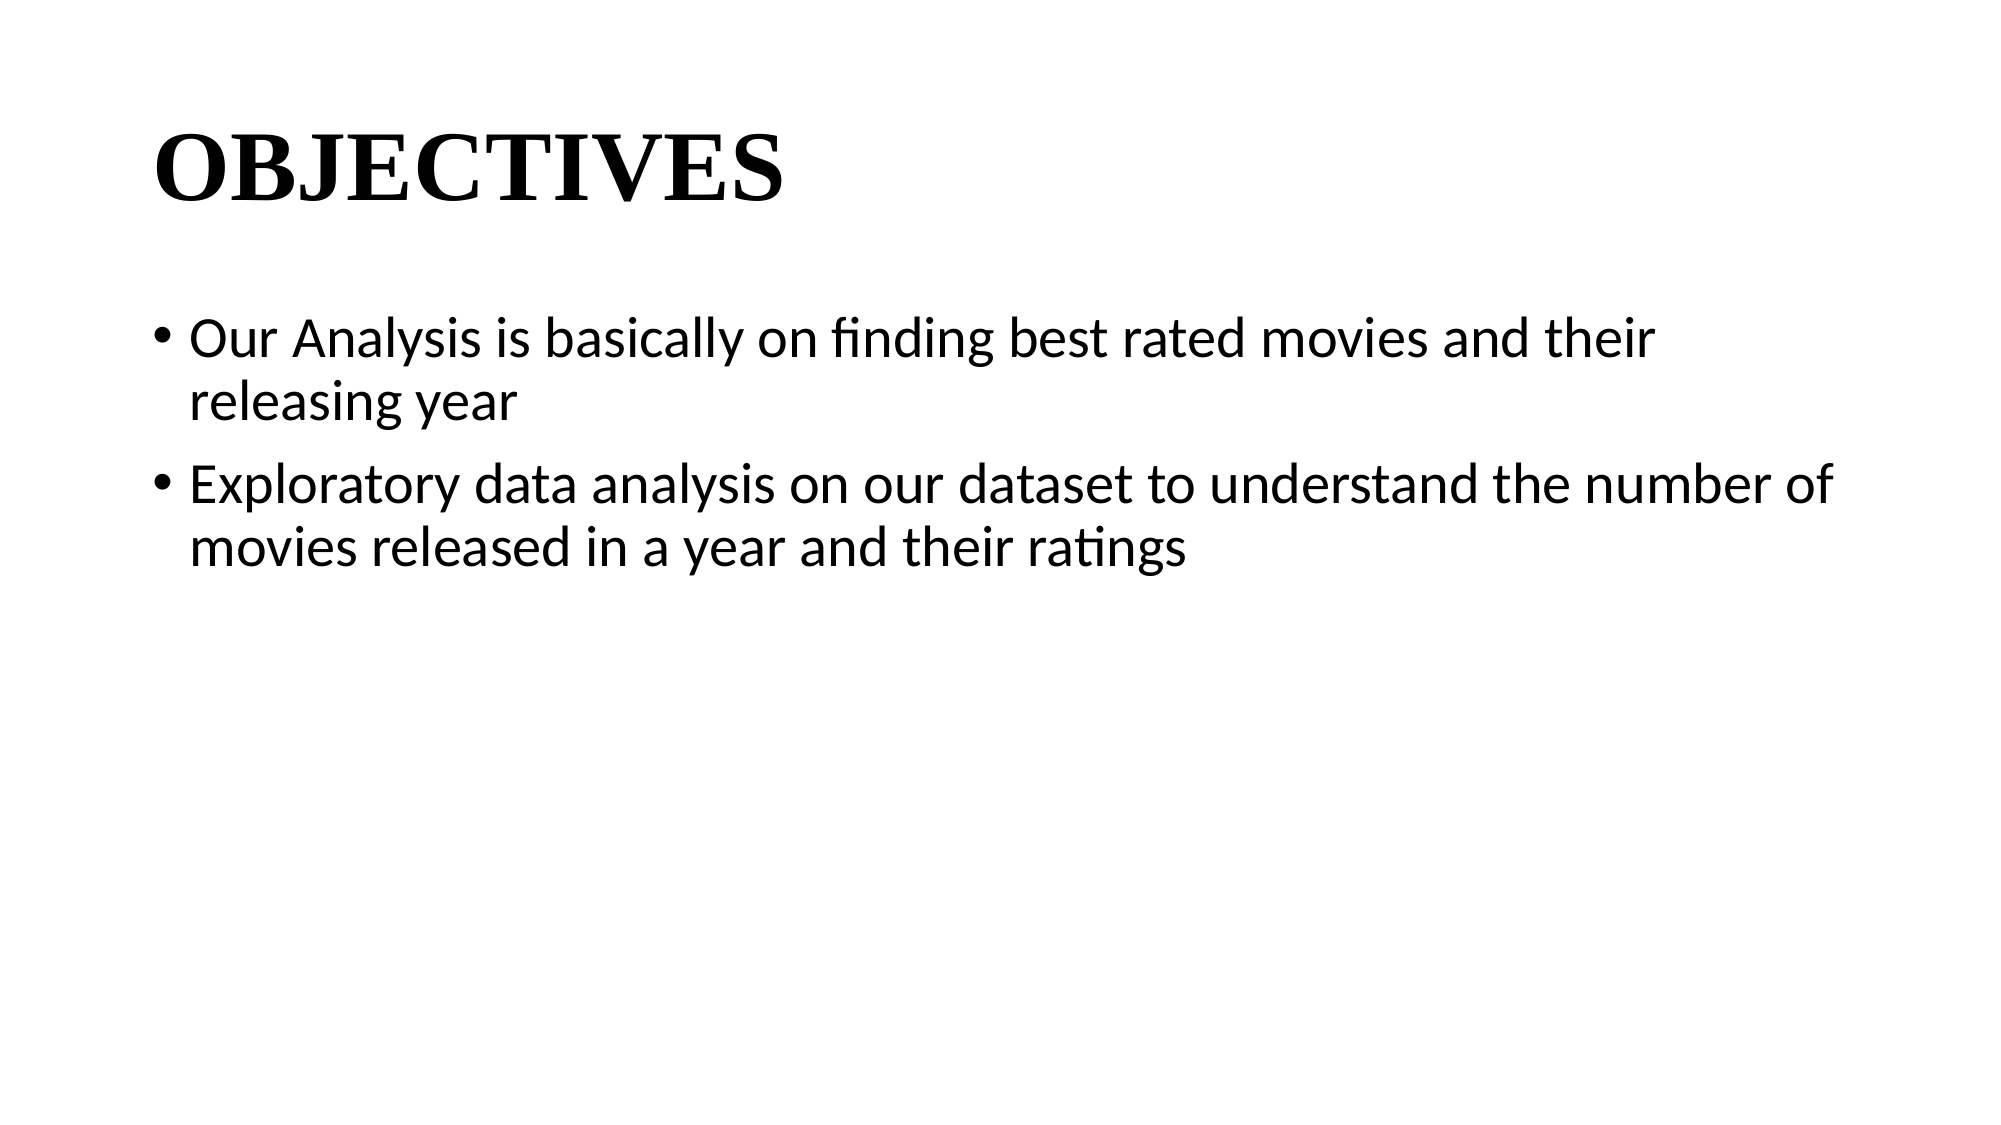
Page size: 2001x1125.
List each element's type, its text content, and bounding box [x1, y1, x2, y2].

title OBJECTIVES [137, 59, 1863, 278]
list Our Analysis is basically on finding best rated movies and their releasing year Exploratory data analysis on our dataset to understand the number of movies released in a year and their ratings [137, 299, 1863, 1014]
